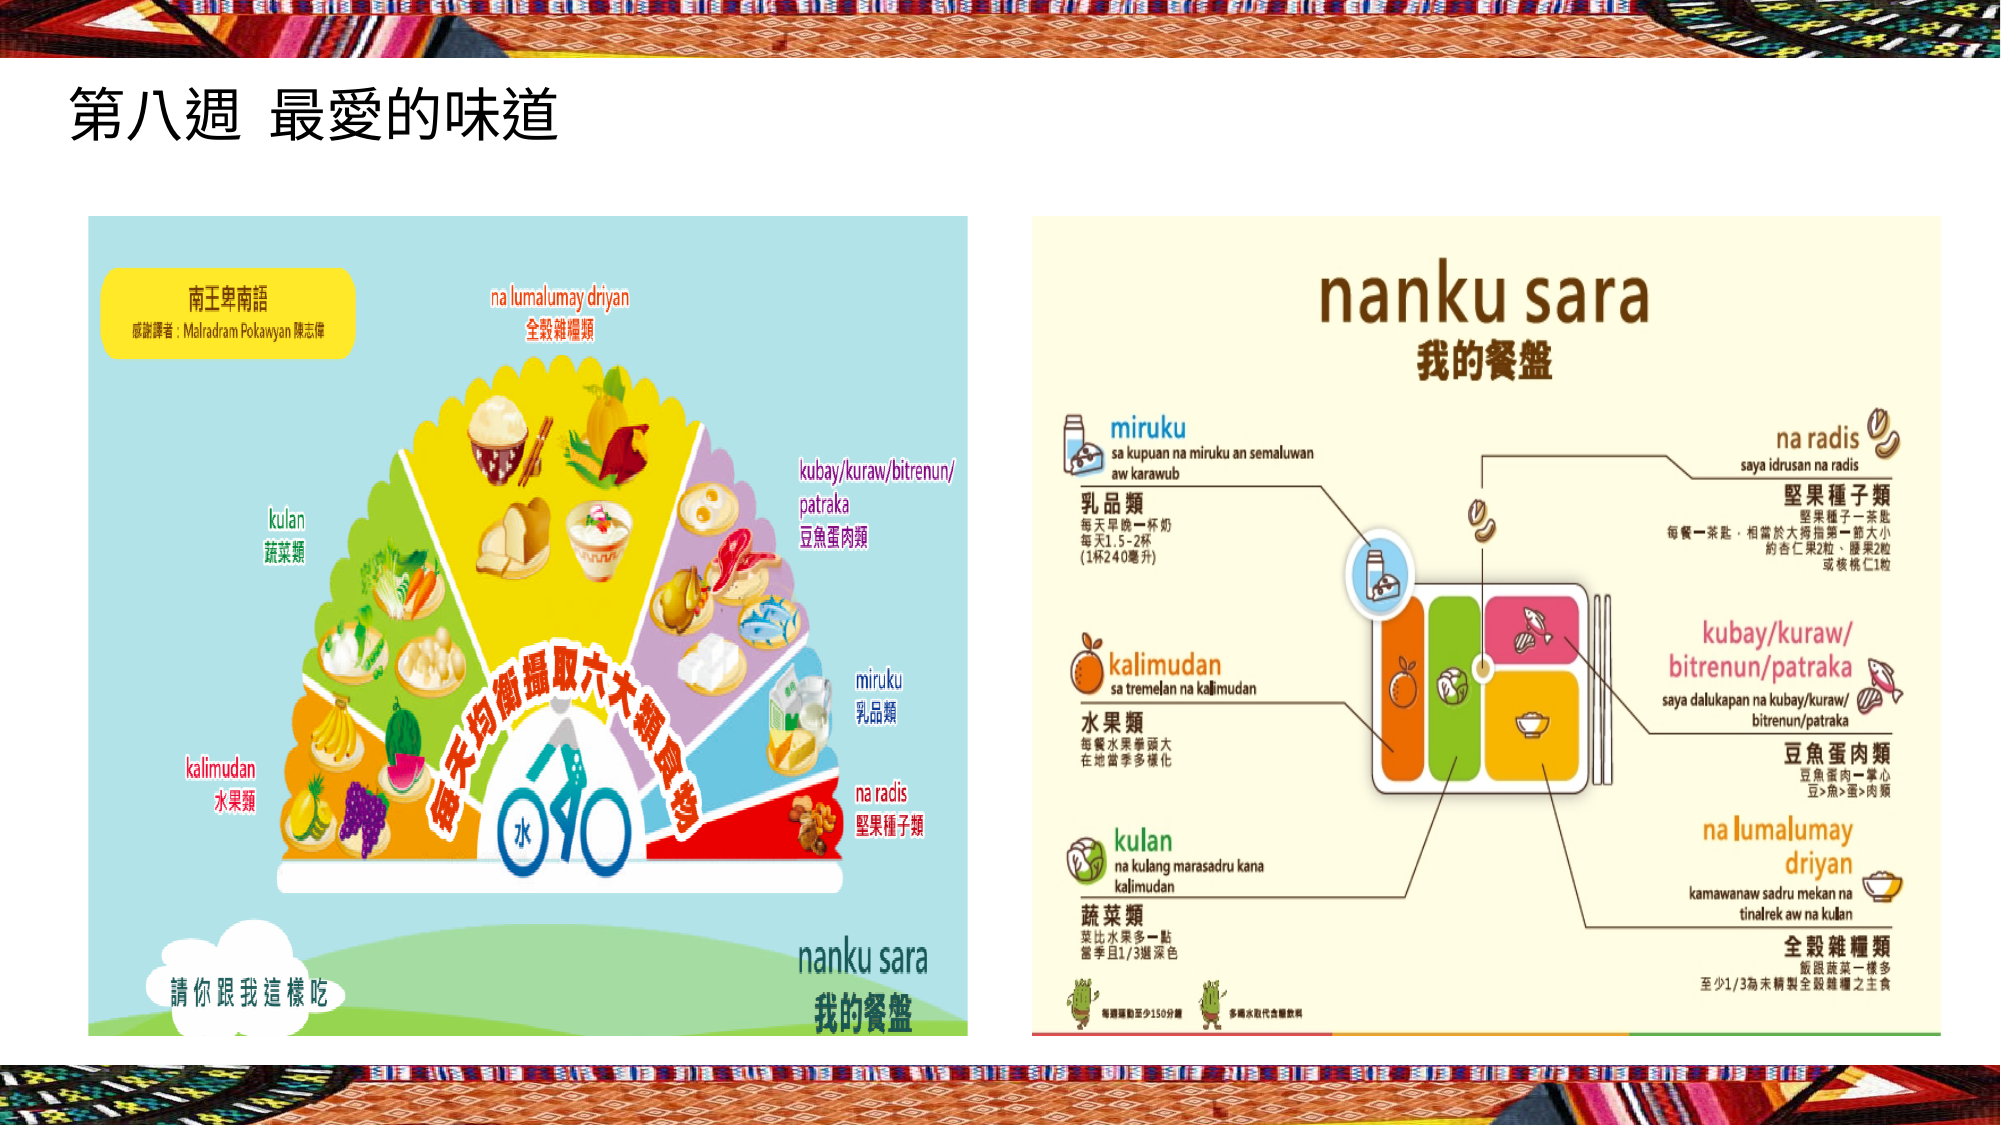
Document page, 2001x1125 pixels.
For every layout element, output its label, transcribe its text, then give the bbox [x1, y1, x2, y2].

picture [88, 216, 968, 1036]
picture [0, 0, 2001, 58]
text_box 第八週 最愛的味道 [52, 70, 659, 156]
picture [0, 1065, 2000, 1125]
picture [1032, 216, 1942, 1036]
